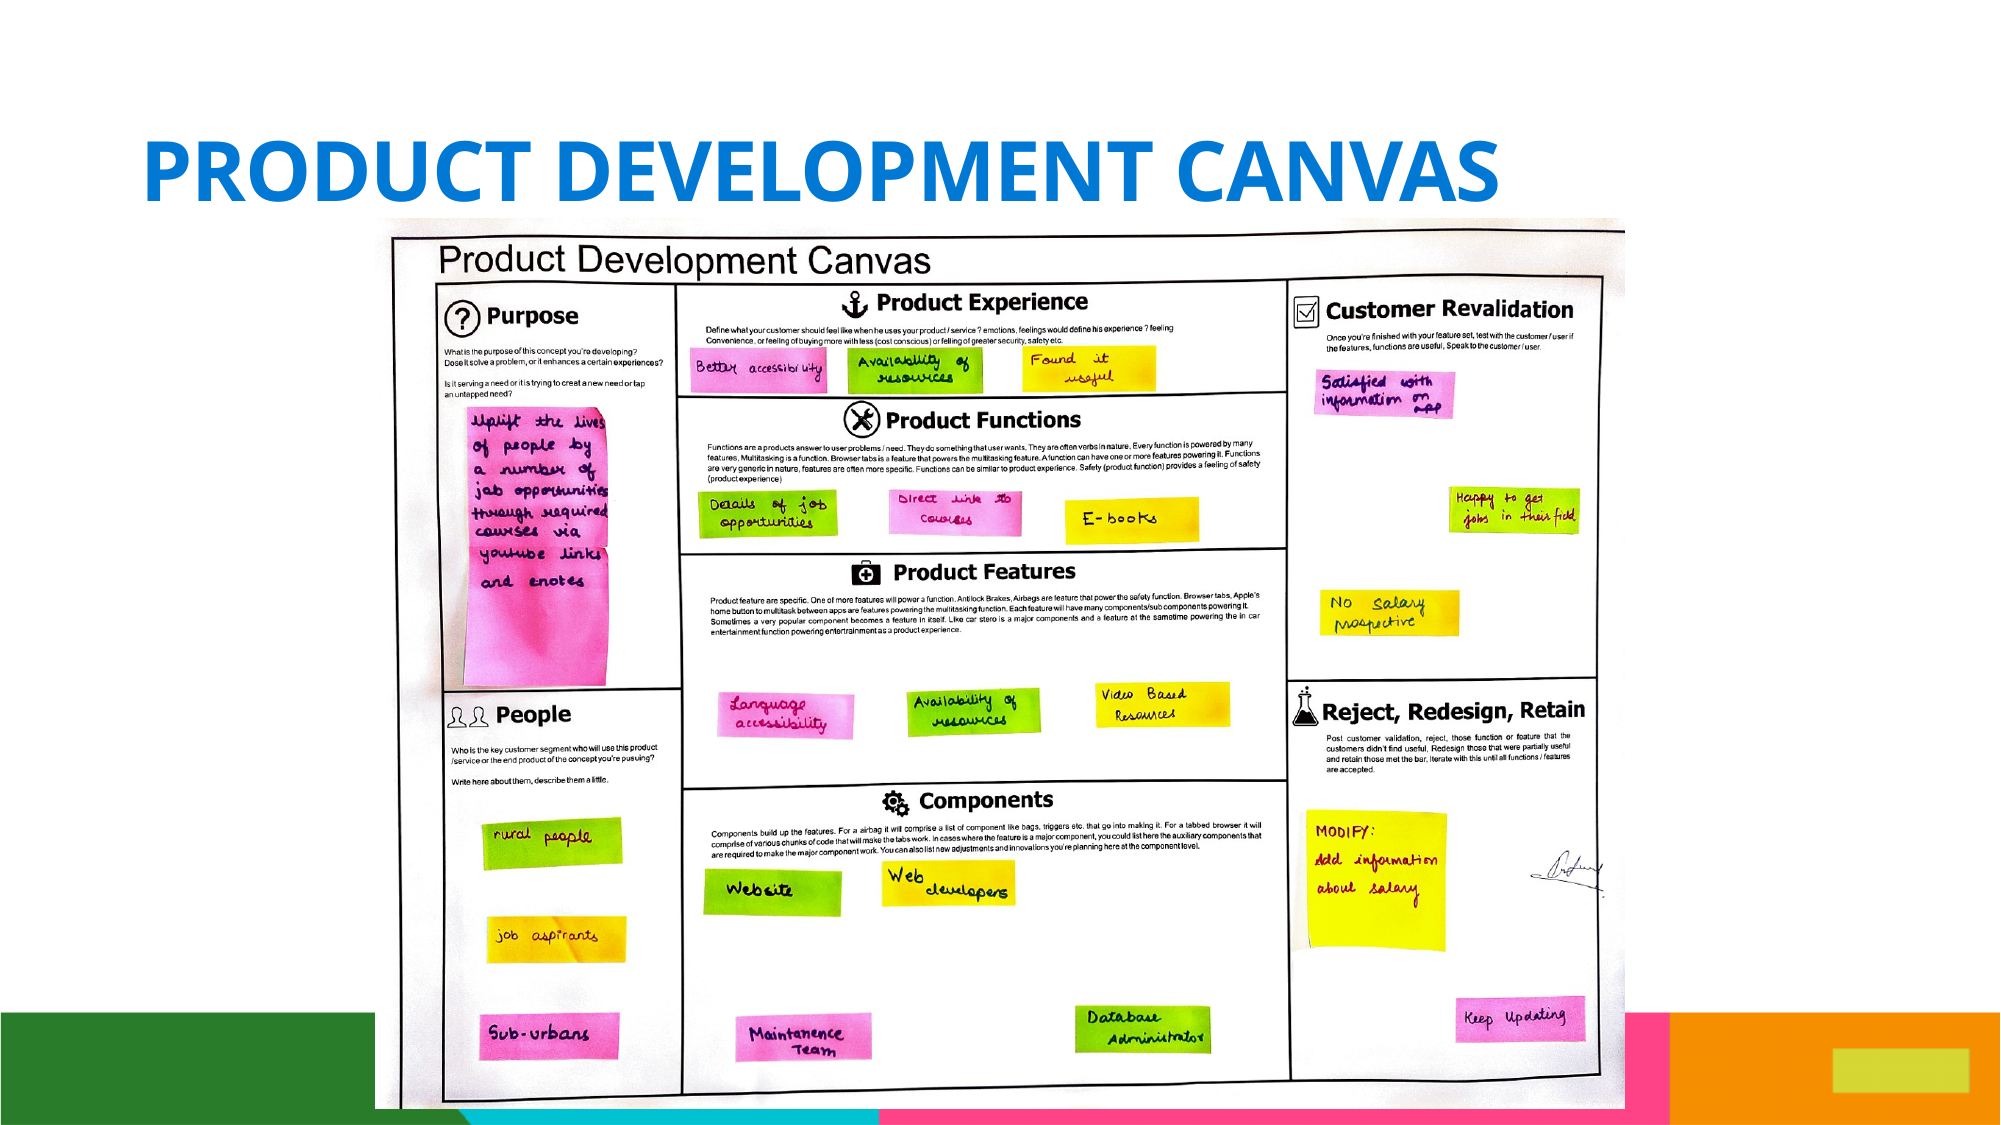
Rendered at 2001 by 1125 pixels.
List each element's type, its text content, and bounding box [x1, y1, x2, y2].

title PRODUCT DEVELOPMENT CANVAS [125, 117, 1875, 219]
picture [2, 218, 2000, 1125]
